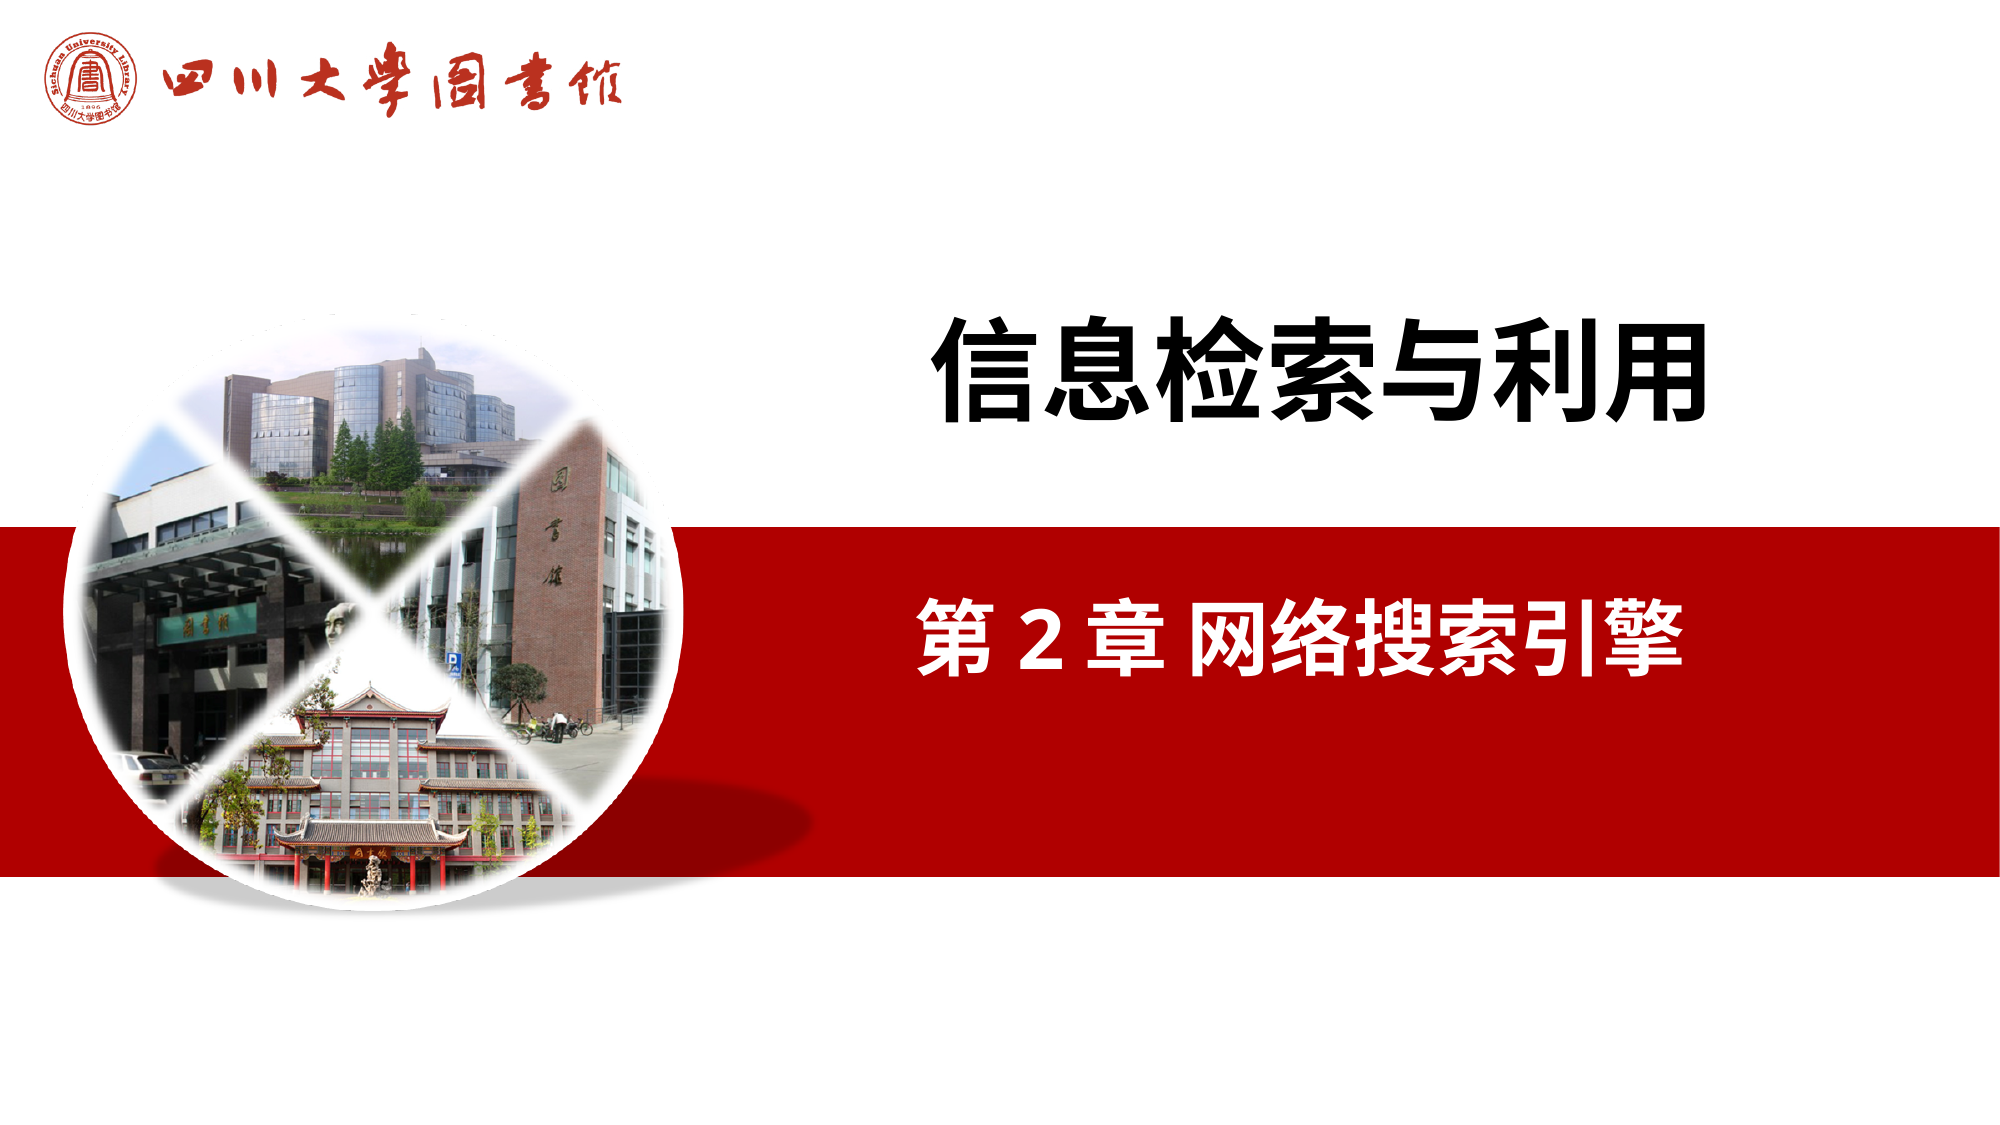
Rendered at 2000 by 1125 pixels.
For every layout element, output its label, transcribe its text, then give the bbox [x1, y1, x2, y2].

subtitle 第2章 网络搜索引擎 [791, 579, 1809, 747]
picture [43, 30, 622, 126]
picture [62, 288, 932, 926]
